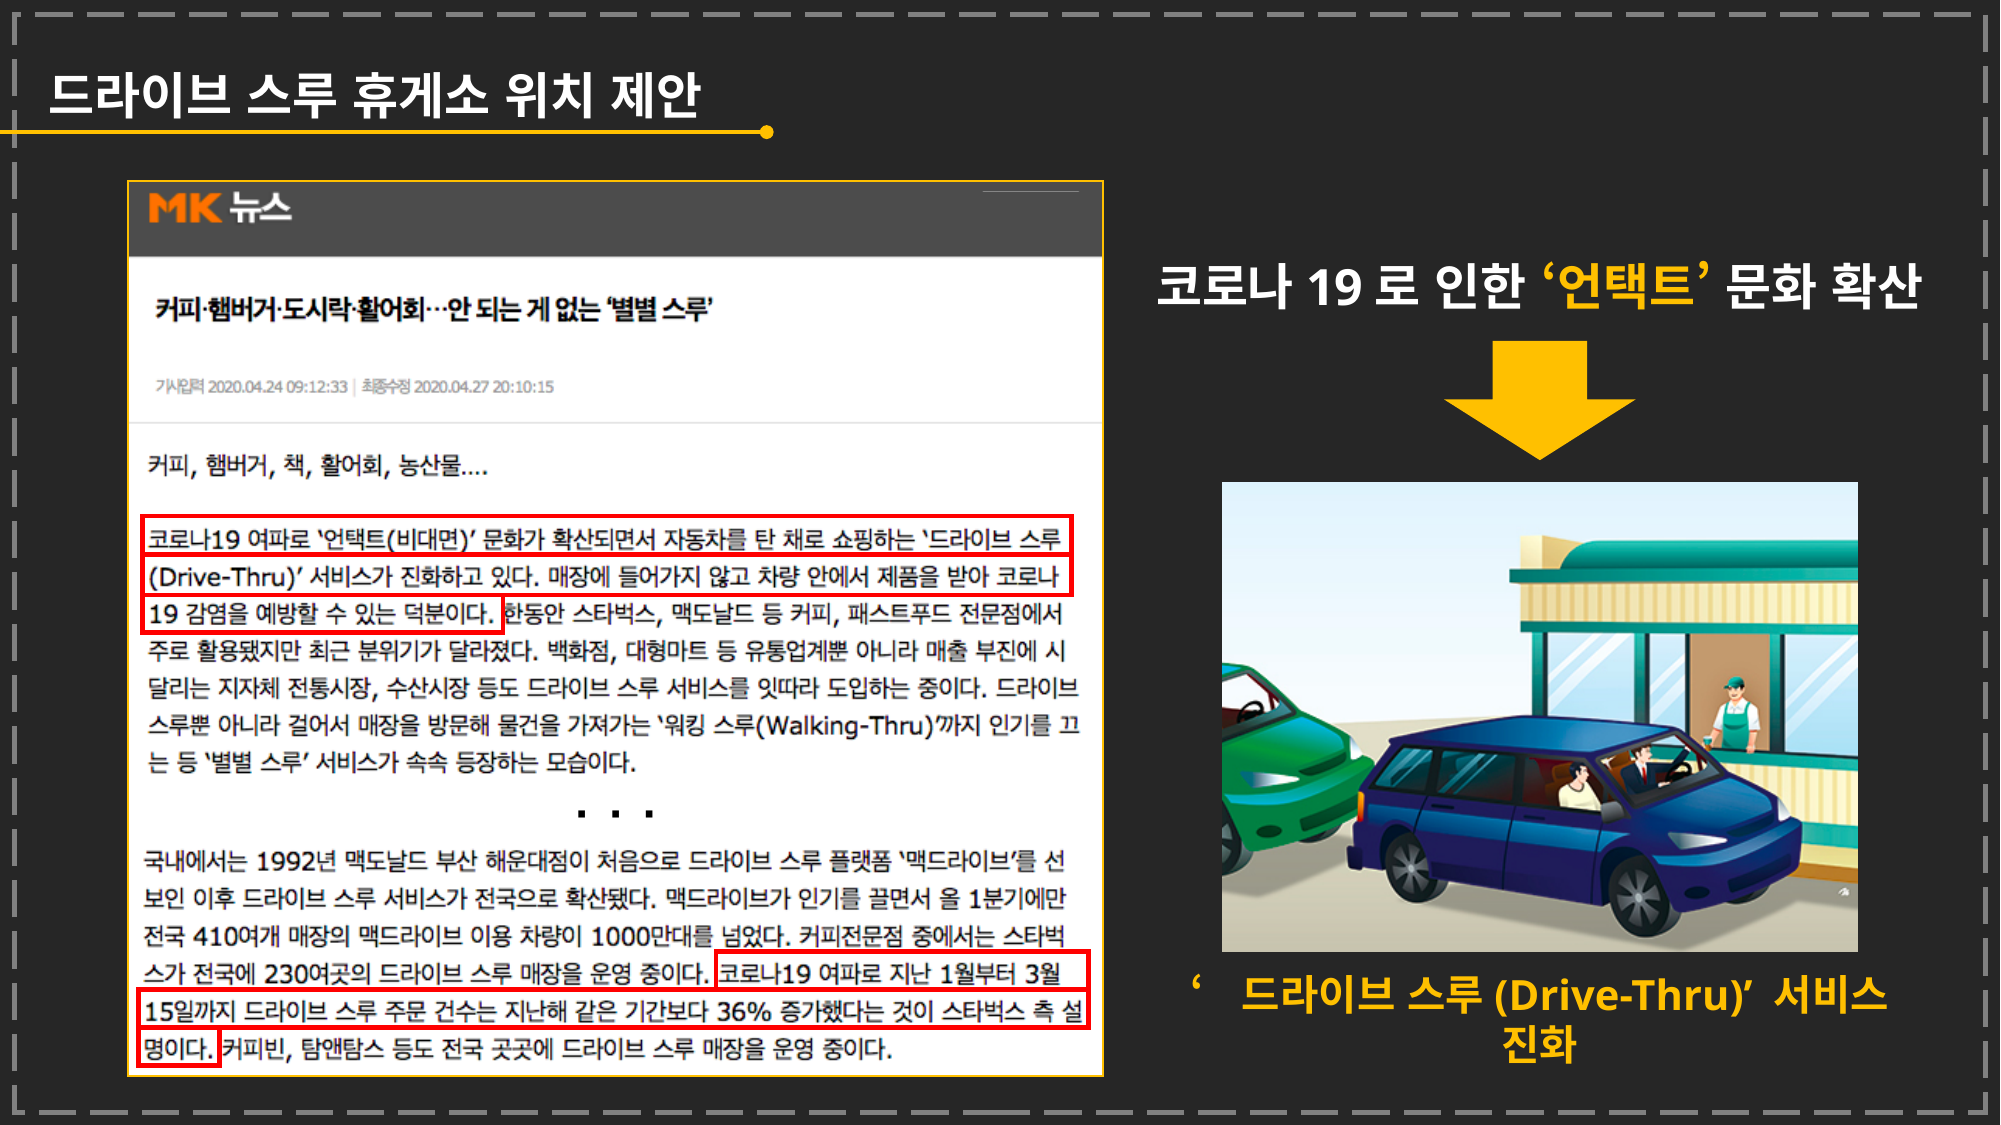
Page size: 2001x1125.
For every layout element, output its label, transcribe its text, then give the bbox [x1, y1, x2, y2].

text_box 코로나19로 인한 ‘언택트’ 문화 확산 [1129, 248, 1950, 323]
text_box ‘드라이브 스루(Drive-Thru)’ 서비스 진화 [1150, 961, 1929, 1077]
text_box [127, 180, 1104, 1077]
text_box 드라이브 스루 휴게소 위치 제안 [33, 33, 864, 163]
text_box [1444, 340, 1636, 461]
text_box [128, 181, 1104, 789]
picture [1222, 482, 1858, 953]
picture [128, 838, 1104, 1076]
text_box [14, 14, 1986, 1113]
